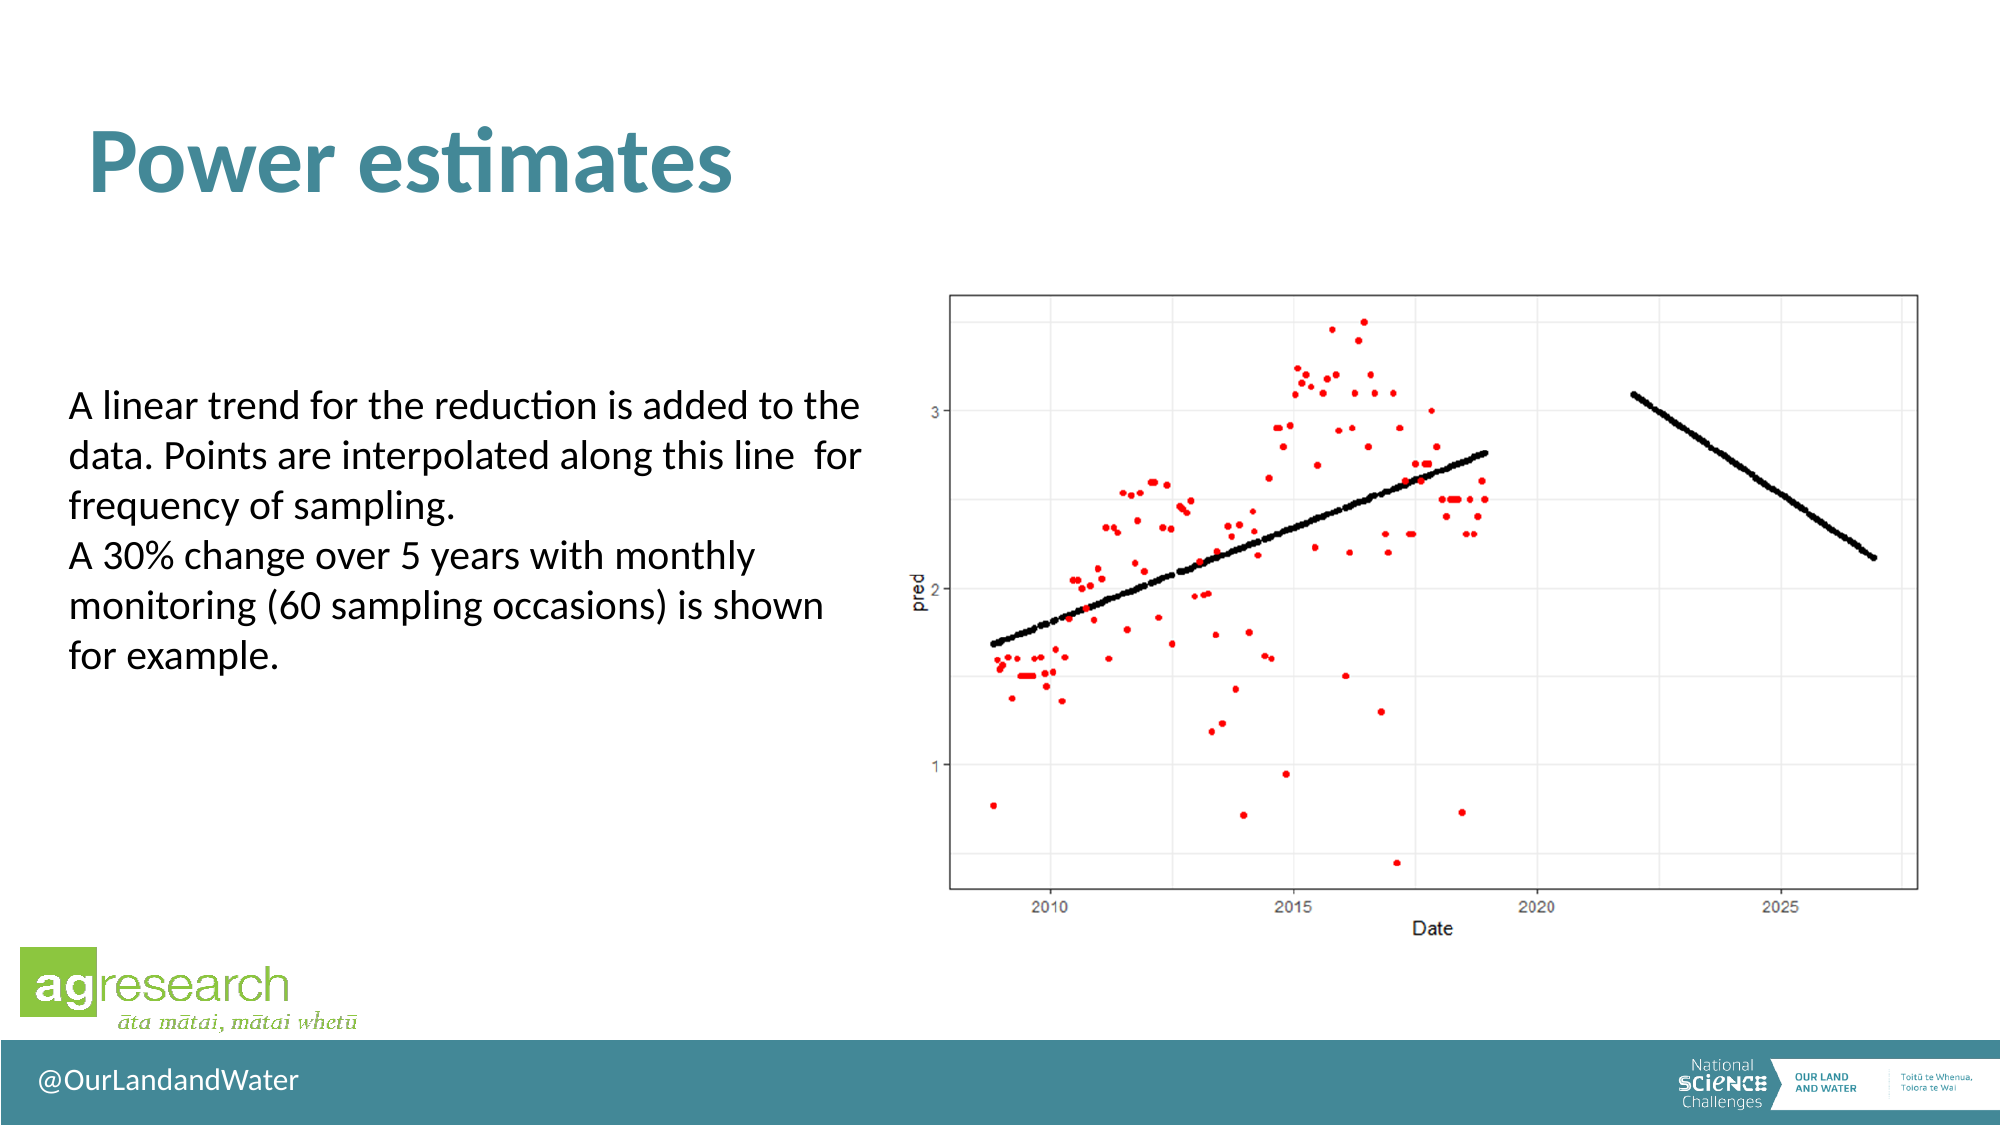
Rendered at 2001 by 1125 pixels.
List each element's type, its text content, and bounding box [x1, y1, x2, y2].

text_box Power estimates [73, 90, 1410, 219]
picture [20, 947, 357, 1033]
picture [897, 285, 1927, 948]
picture [1, 1040, 2000, 1125]
text_box A linear trend for the reduction is added to the data. Points are interpolated along this line for frequency of sampling. A 30% change over 5 years with monthly monitoring (60 sampling occasions) is shown for example. [53, 370, 897, 686]
